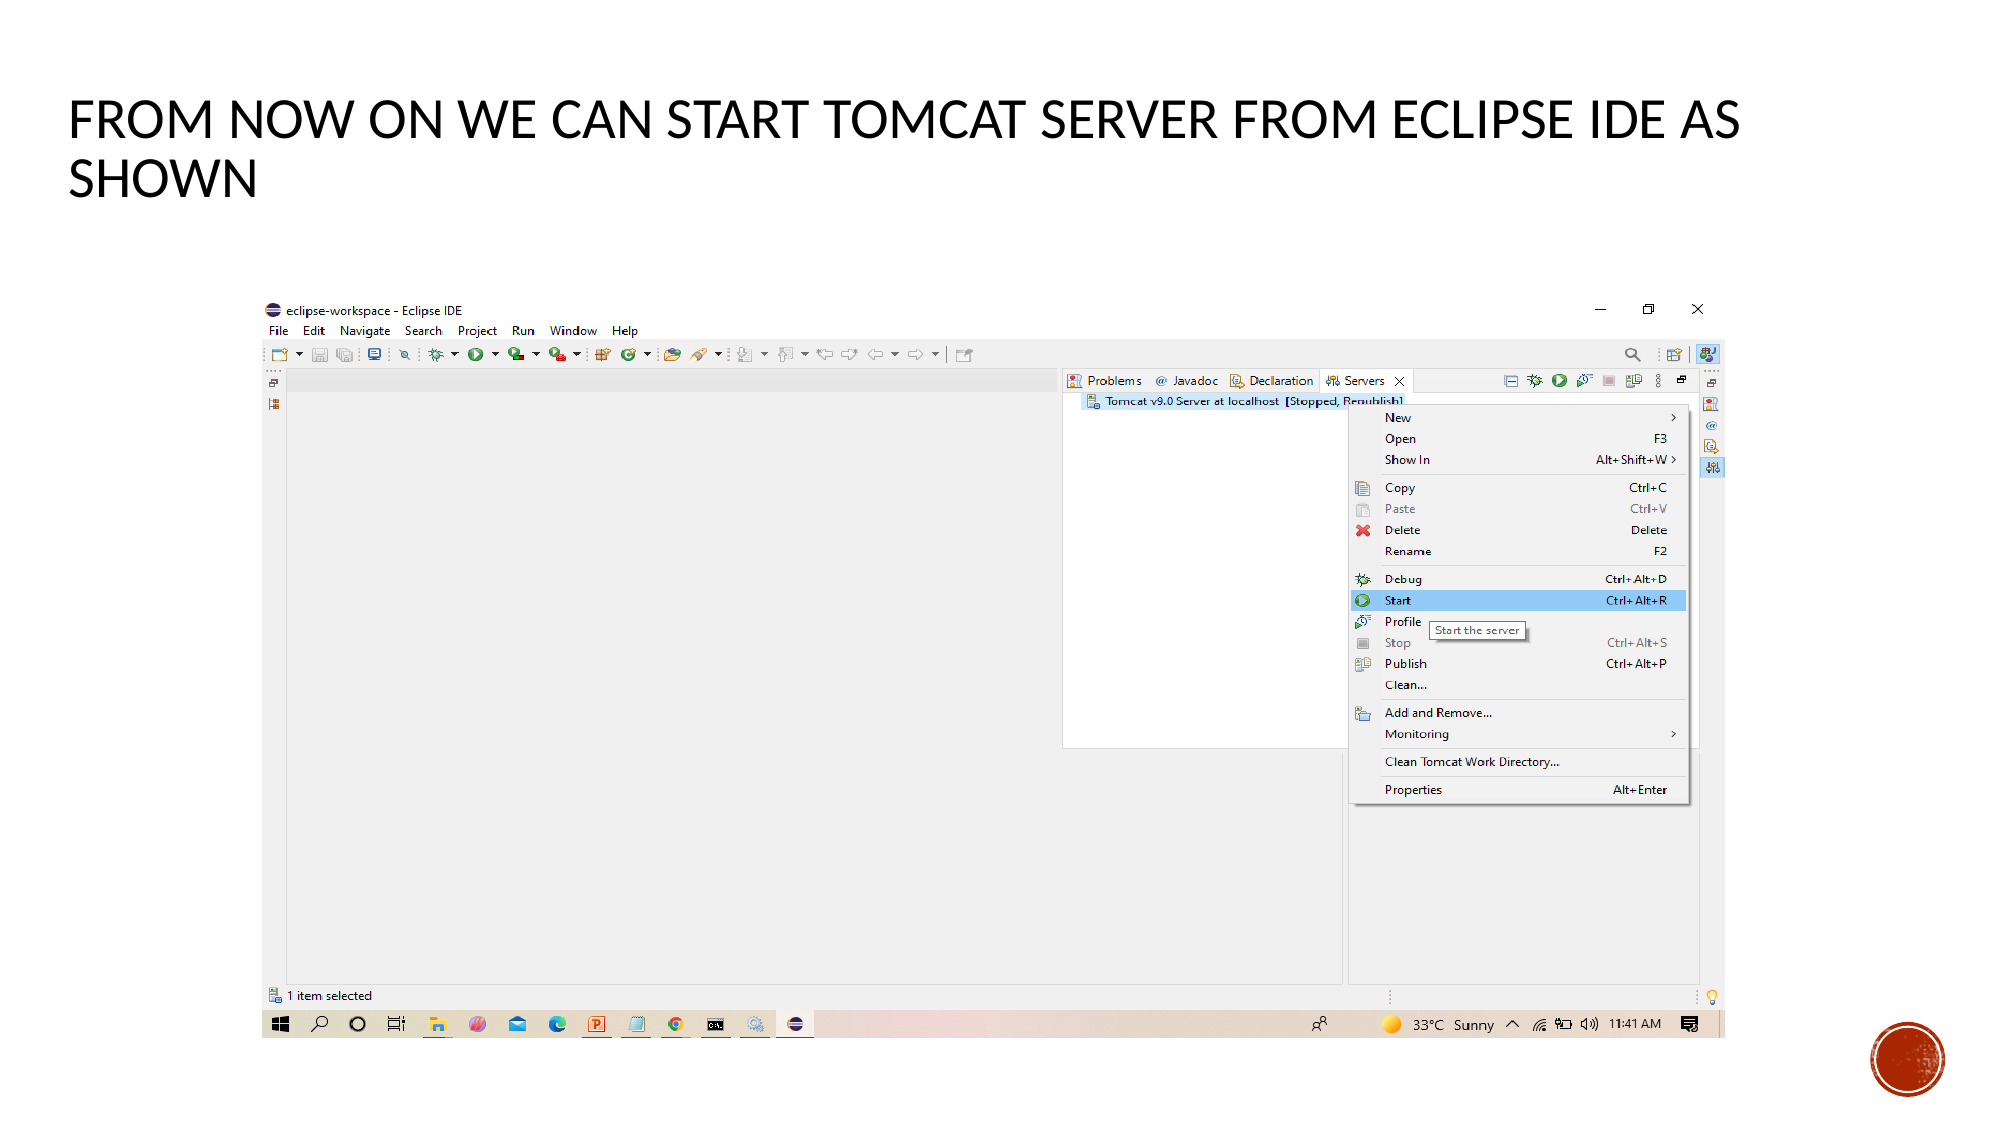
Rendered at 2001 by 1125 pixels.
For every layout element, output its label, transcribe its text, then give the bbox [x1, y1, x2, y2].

picture [1870, 1021, 1946, 1097]
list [262, 299, 1726, 1038]
title FROM NOW ON WE CAN START TOMCAT SERVER FROM ECLIPSE IDE AS SHOWN [53, 47, 1929, 217]
